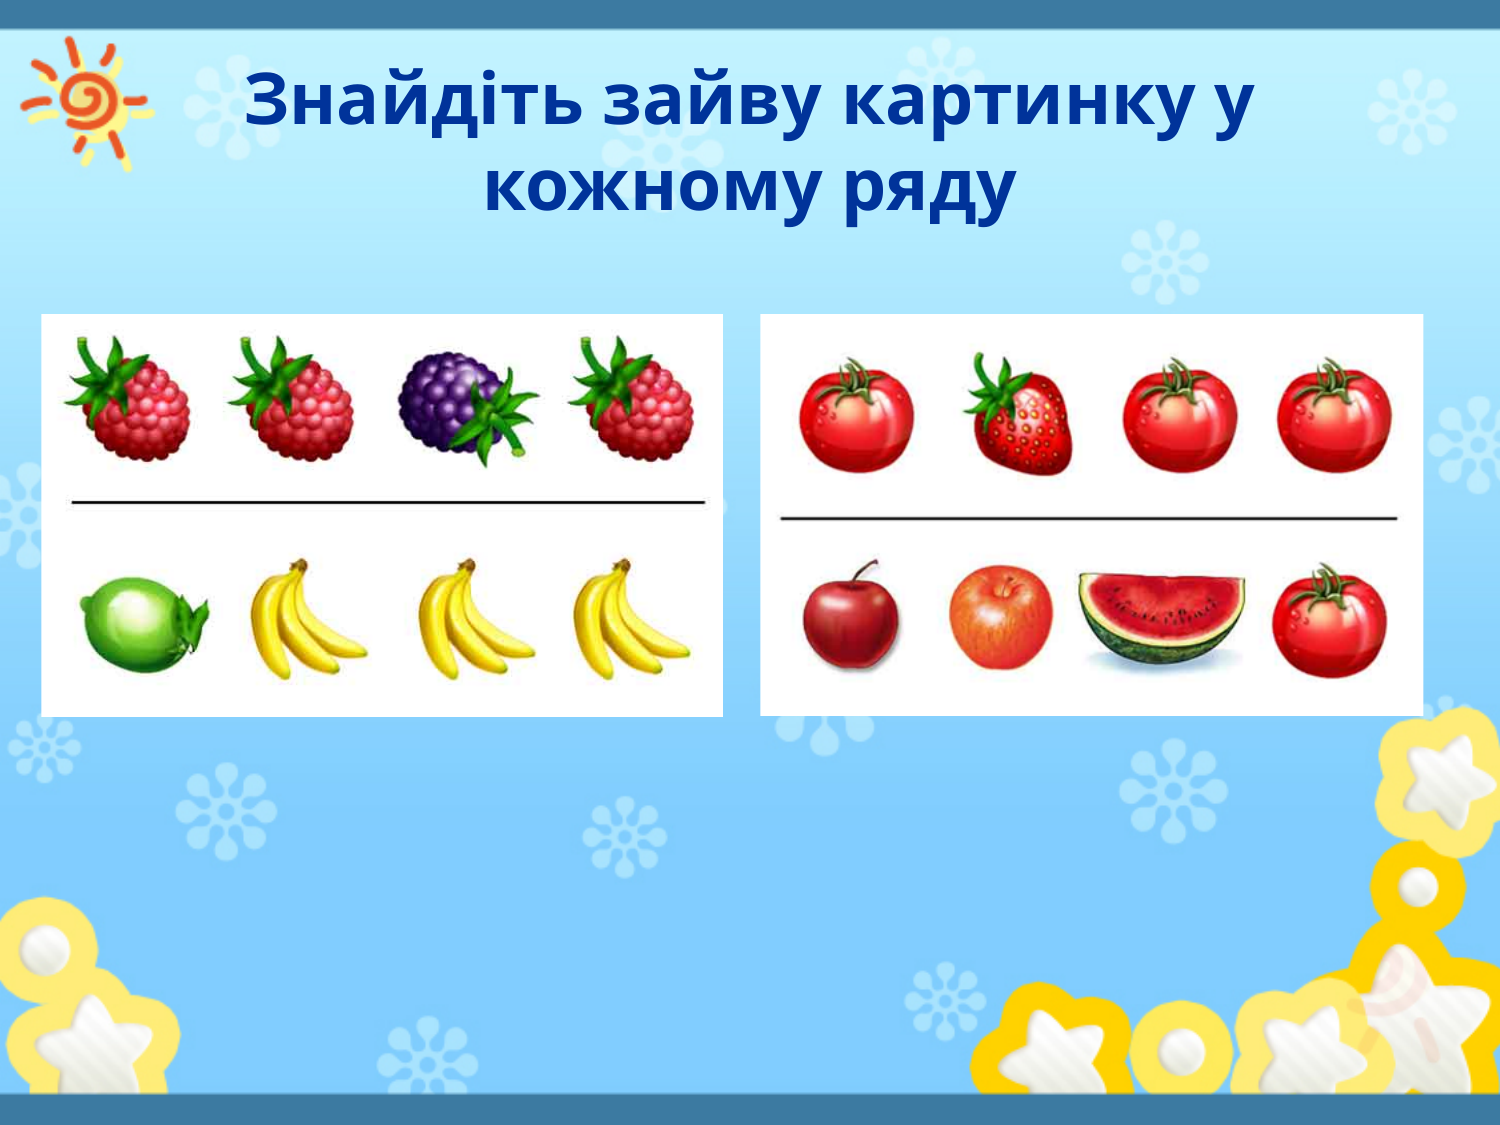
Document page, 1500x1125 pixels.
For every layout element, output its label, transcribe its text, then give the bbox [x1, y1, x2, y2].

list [40, 314, 724, 717]
picture [0, 0, 1500, 1125]
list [760, 314, 1424, 717]
title Знайдіть зайву картинку у кожному ряду [75, 45, 1425, 233]
